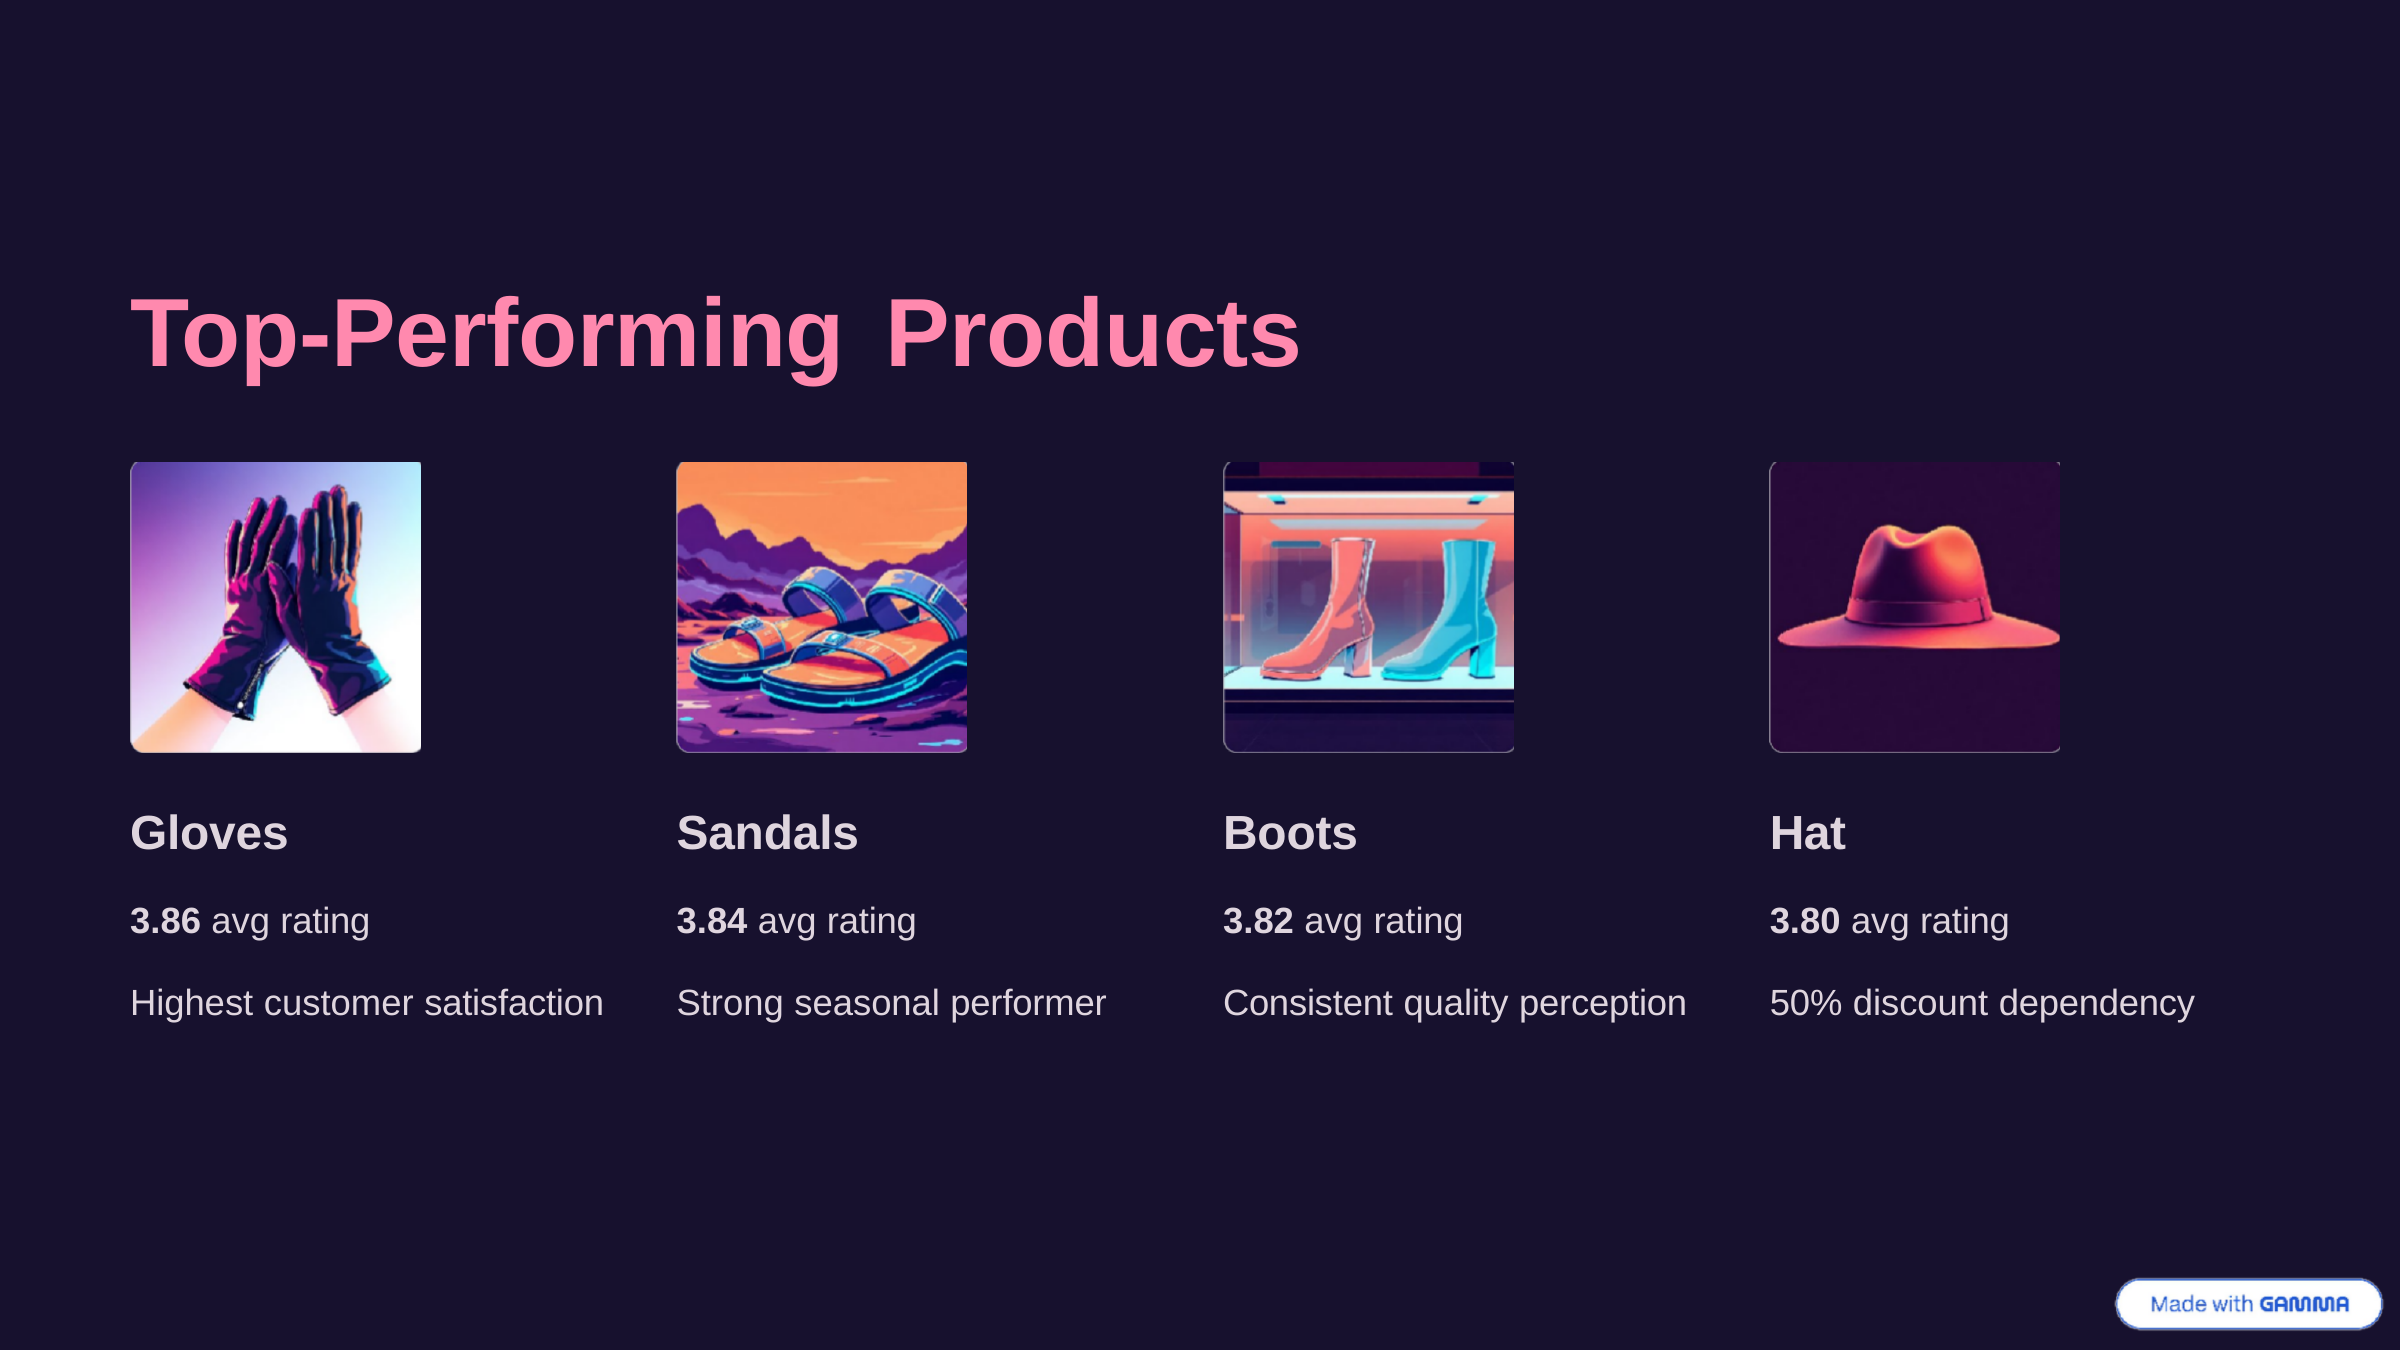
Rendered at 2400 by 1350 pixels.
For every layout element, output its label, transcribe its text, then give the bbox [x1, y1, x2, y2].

text_box Consistent quality perception [1221, 977, 1693, 1024]
text_box Strong seasonal performer [674, 977, 1111, 1024]
picture [676, 462, 967, 754]
text_box Boots 3.82 avg rating [1221, 799, 1467, 942]
text_box Highest customer satisfaction [128, 977, 608, 1024]
text_box Gloves 3.86 avg rating [128, 799, 374, 942]
text_box Hat 3.80 avg rating [1767, 799, 2013, 942]
picture [1769, 462, 2060, 754]
picture [129, 462, 421, 754]
text_box Sandals 3.84 avg rating [674, 799, 920, 942]
picture [1223, 462, 1514, 754]
title Top-Performing Products [128, 267, 1305, 496]
picture [2105, 1271, 2389, 1339]
text_box 50% discount dependency [1767, 977, 2200, 1024]
